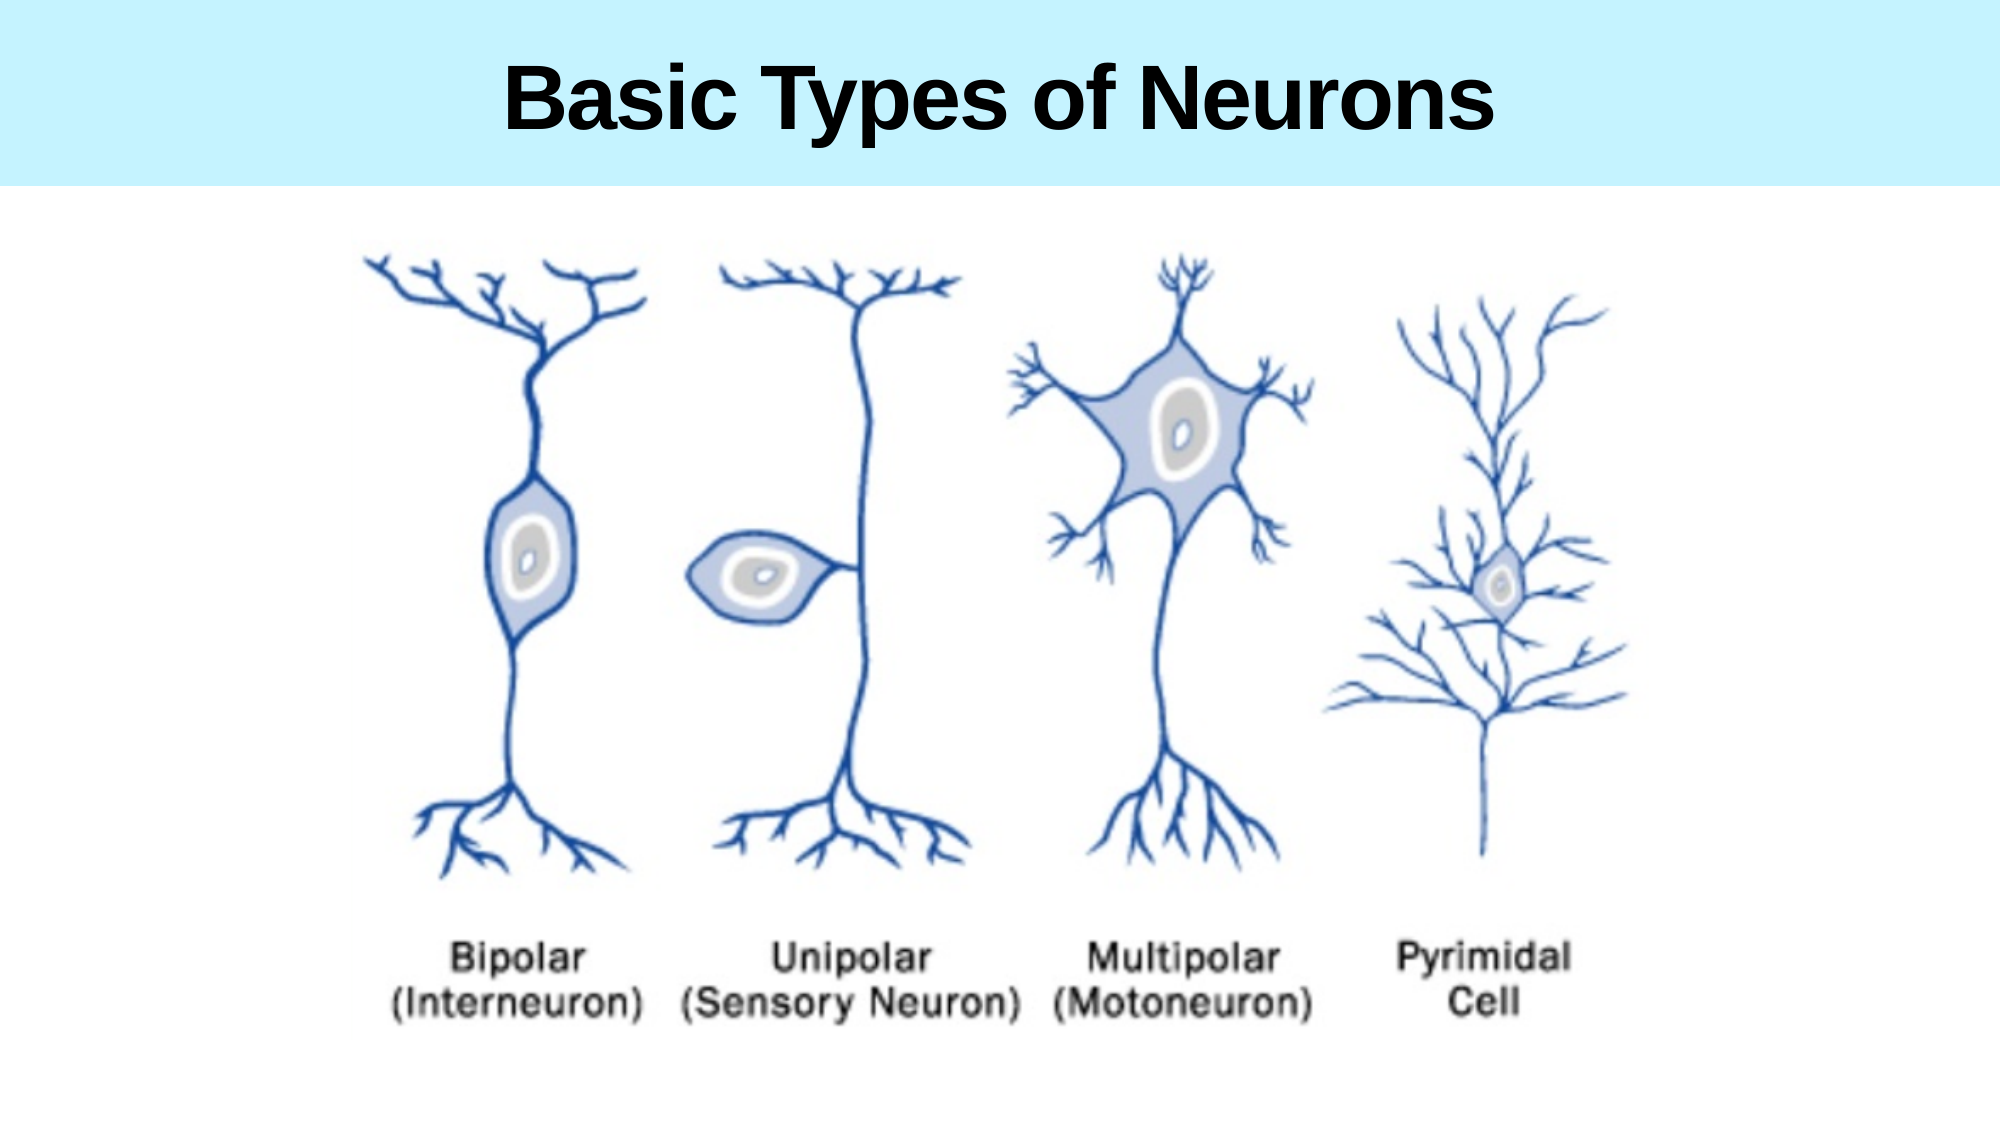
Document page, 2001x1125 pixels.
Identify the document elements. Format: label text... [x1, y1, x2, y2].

title Basic Types of Neurons [0, 0, 2000, 186]
picture [350, 227, 1650, 1041]
